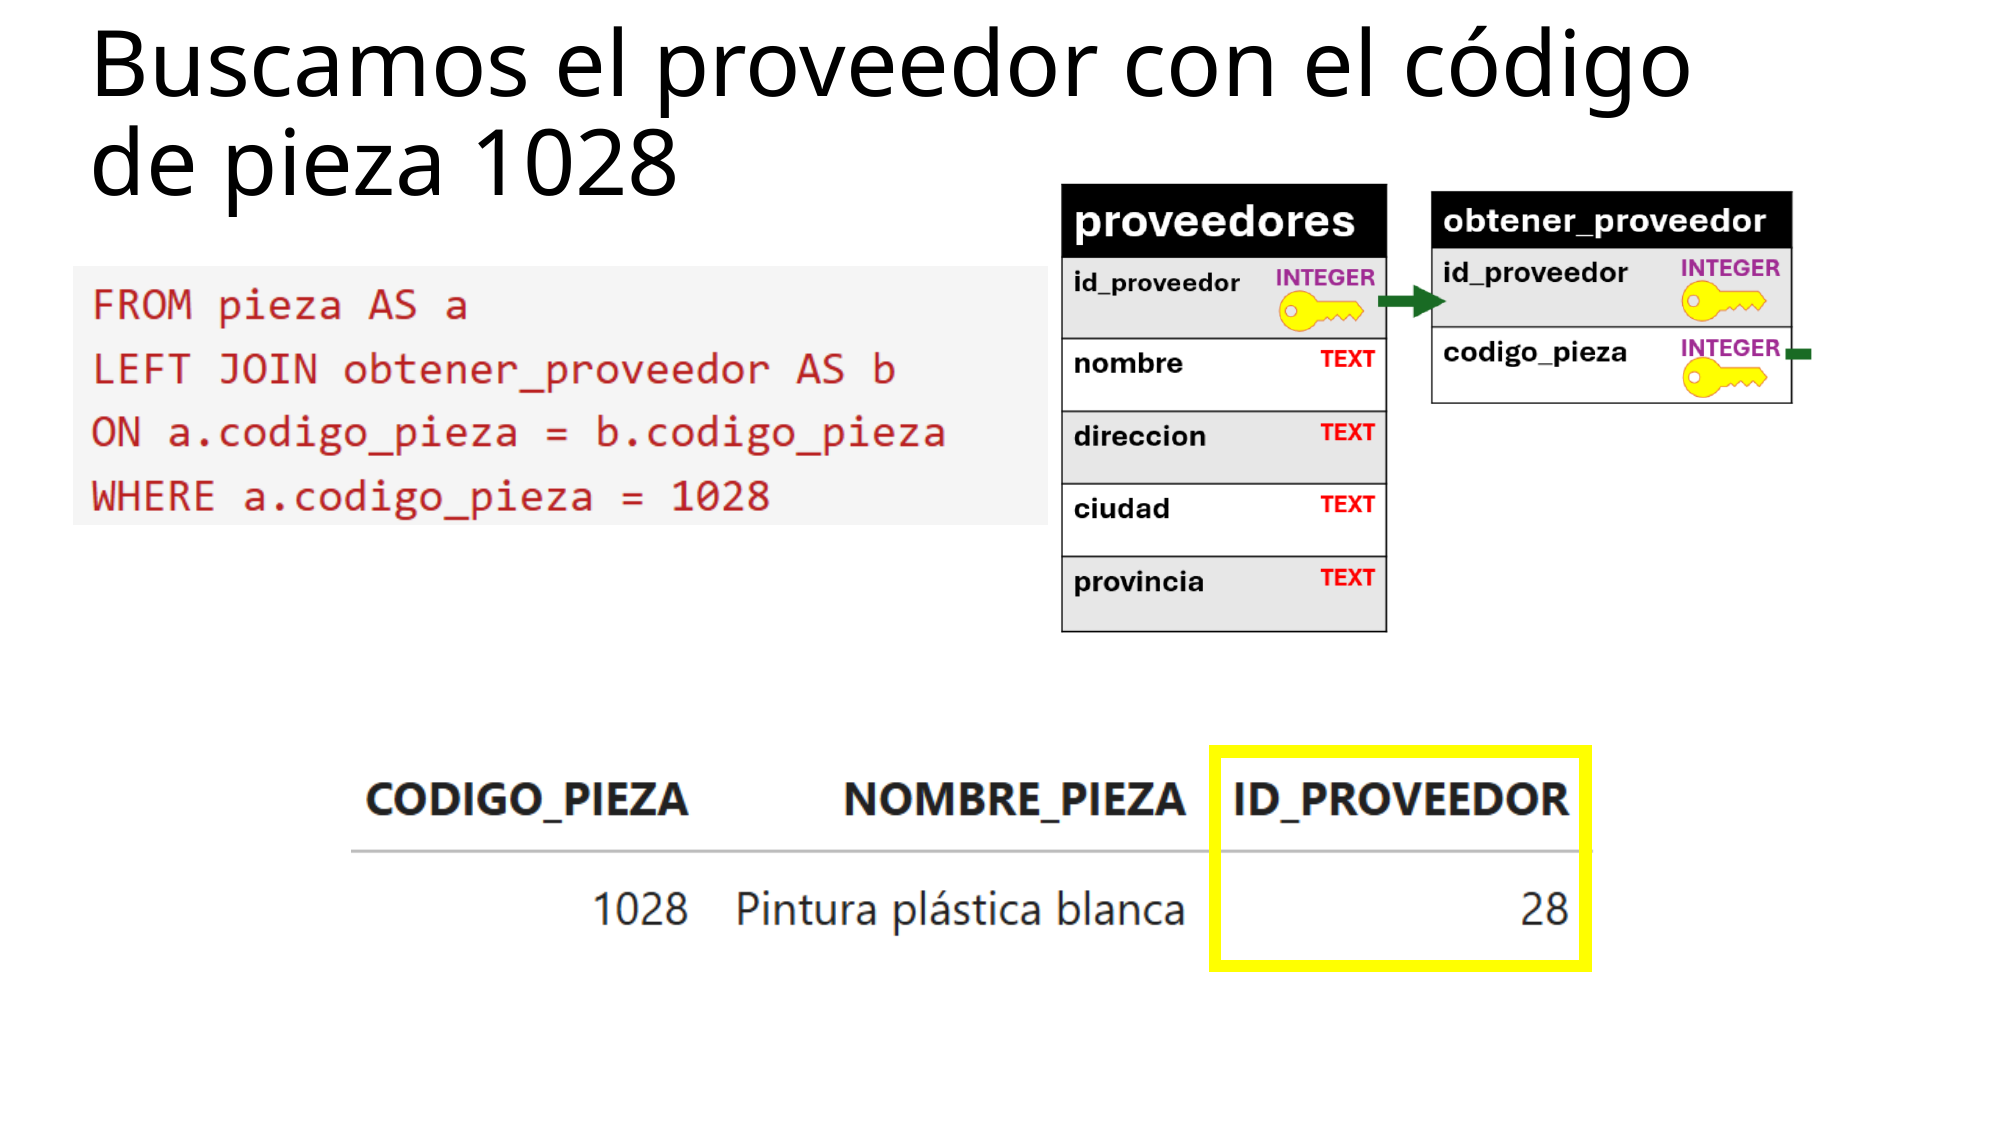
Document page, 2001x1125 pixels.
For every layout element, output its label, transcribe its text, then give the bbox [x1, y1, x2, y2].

title Buscamos el proveedor con el código de pieza 1028 [74, 7, 1800, 225]
picture [351, 744, 1637, 970]
picture [73, 168, 1812, 654]
